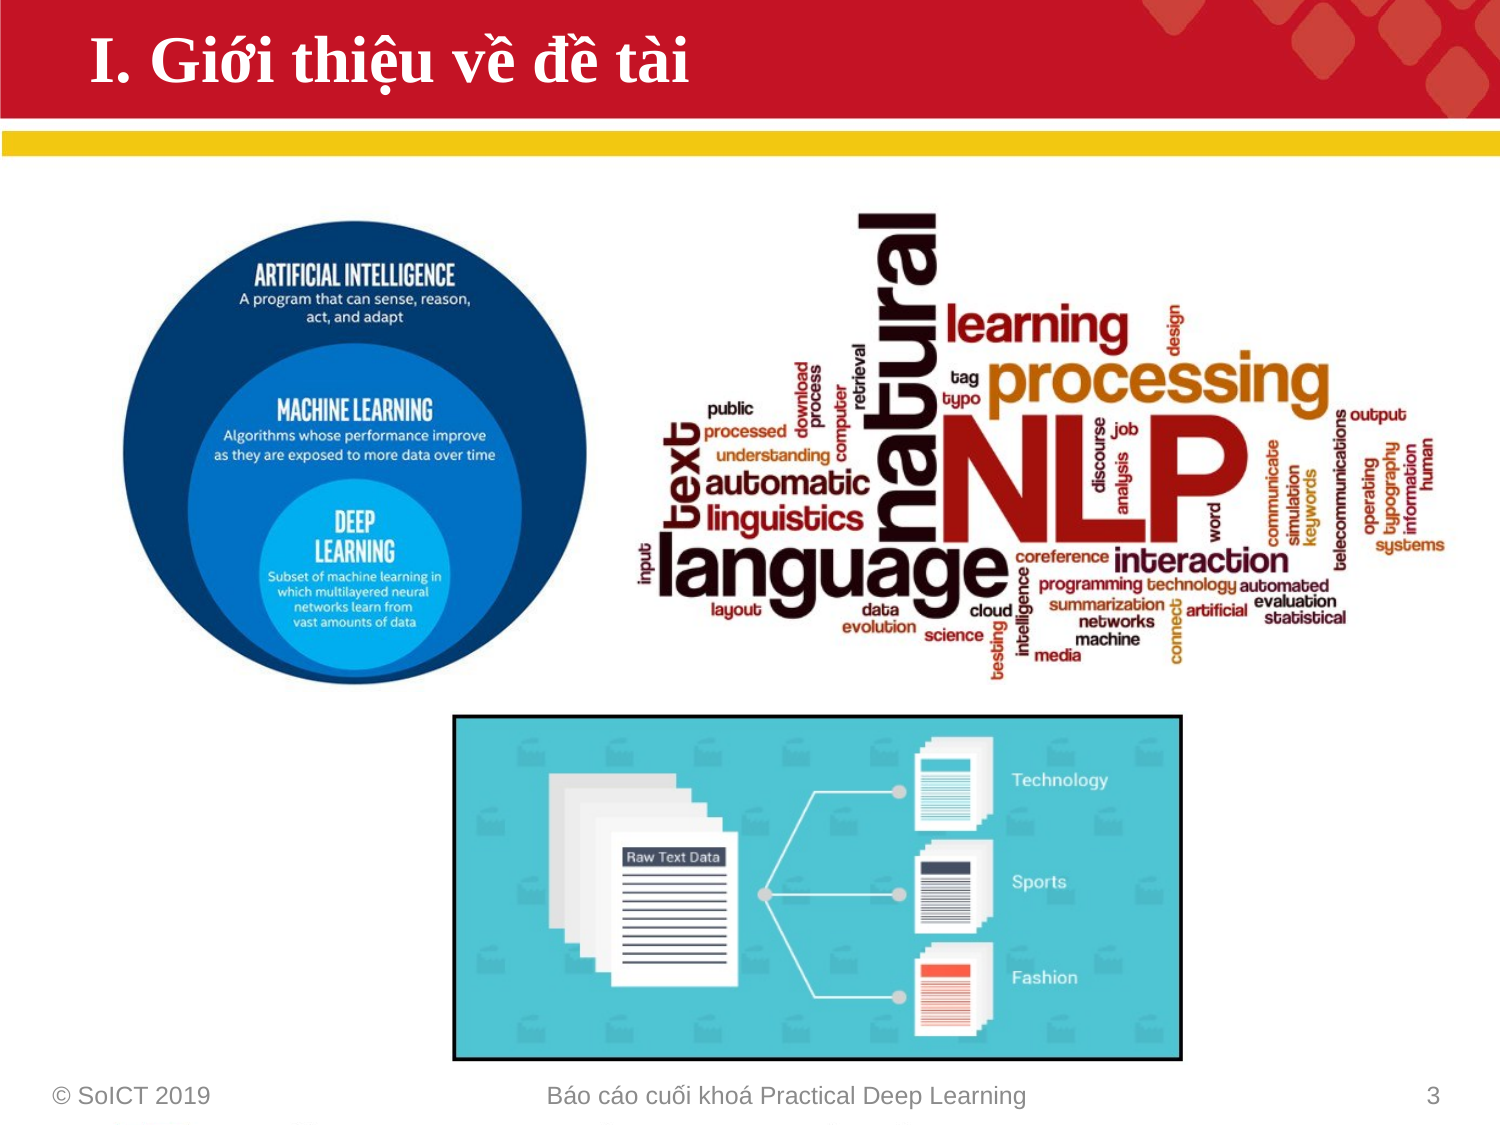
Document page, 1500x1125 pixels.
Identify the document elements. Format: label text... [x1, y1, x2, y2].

text_box © SoICT 2019 [37, 1065, 388, 1125]
text_box Báo cáo cuối khoá Practical Deep Learning [450, 1073, 1125, 1125]
text_box I. Giới thiệu về đề tài [74, 0, 1463, 120]
picture [0, 0, 1500, 1125]
text_box 1 [1187, 1065, 1463, 1125]
